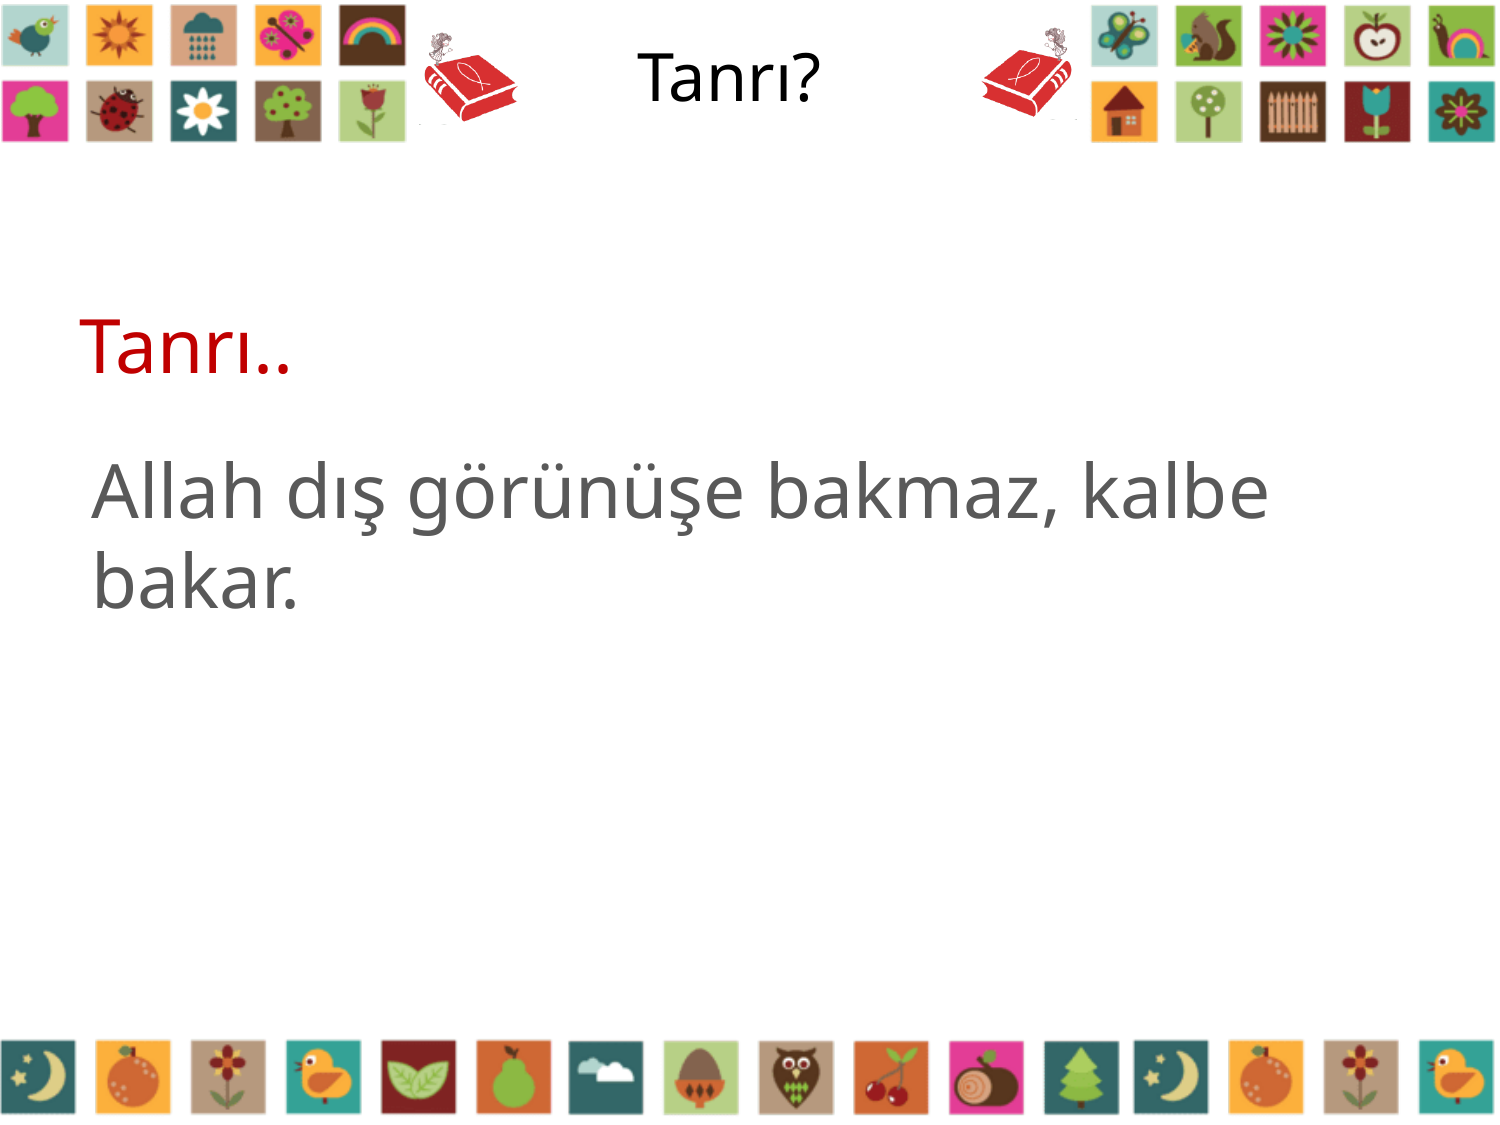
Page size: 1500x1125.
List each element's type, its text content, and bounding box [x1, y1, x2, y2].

picture [950, 3, 1500, 150]
text_box Tanrı.. [64, 290, 1412, 396]
picture [0, 3, 550, 150]
text_box Allah dış görünüşe bakmaz, kalbe bakar. [76, 436, 1424, 632]
text_box Tanrı? [553, 27, 946, 123]
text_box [0, 1028, 1500, 1118]
